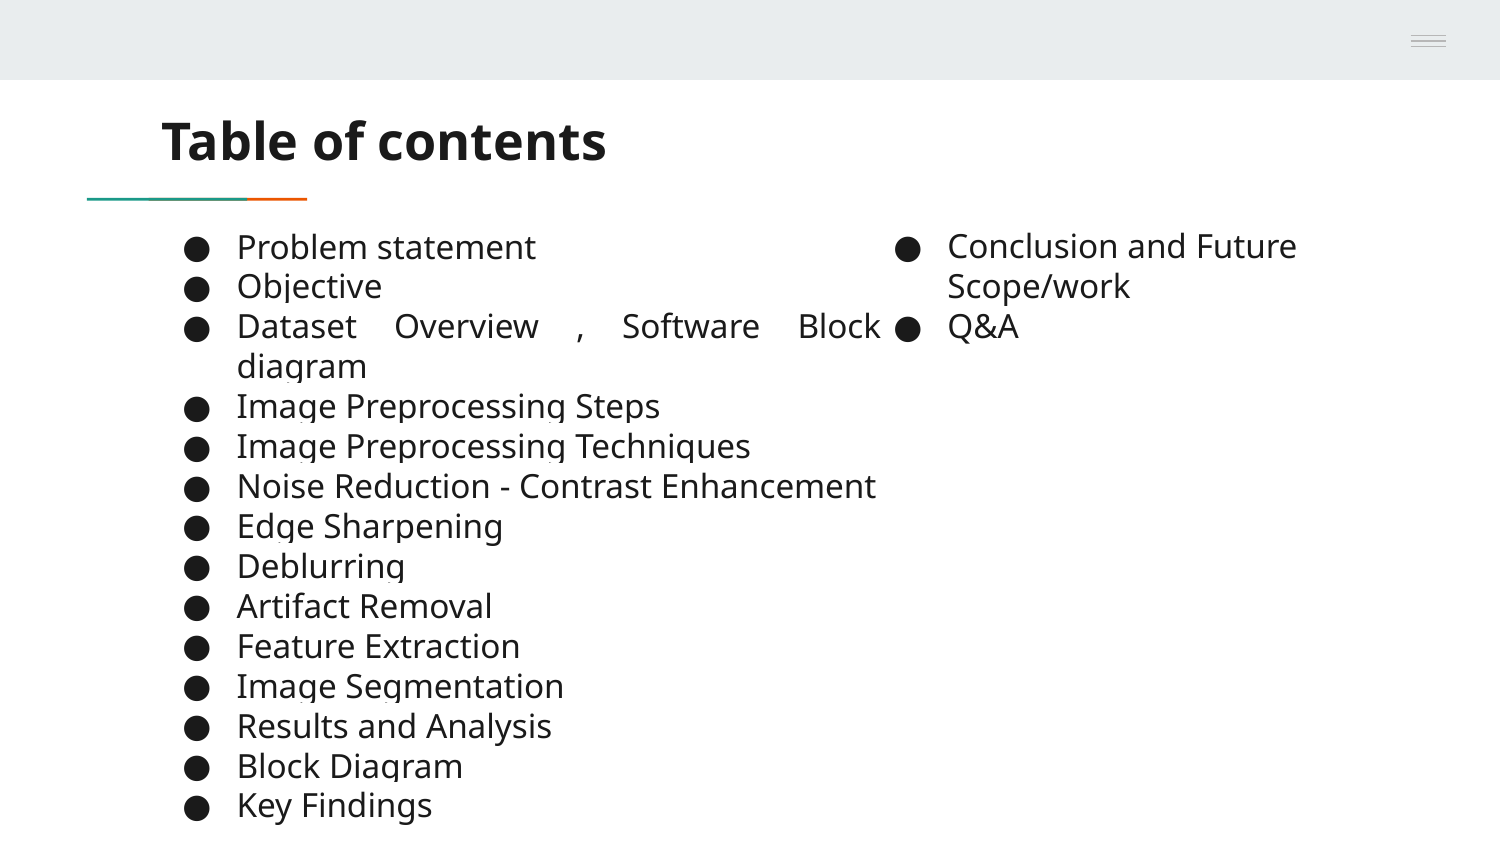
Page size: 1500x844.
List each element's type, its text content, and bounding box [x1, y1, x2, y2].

text_box Conclusion and Future Scope/work Q&A [857, 210, 1384, 791]
title Table of contents [146, 93, 1243, 177]
list Problem statement Objective Dataset Overview , Software Block diagram Image Preprocessing Steps Image Preprocessing Techniques Noise Reduction - Contrast Enhancement Edge Sharpening Deblurring Artifact Removal Feature Extraction Image Segmentation Results and Analysis Block Diagram Key Findings [146, 210, 857, 791]
